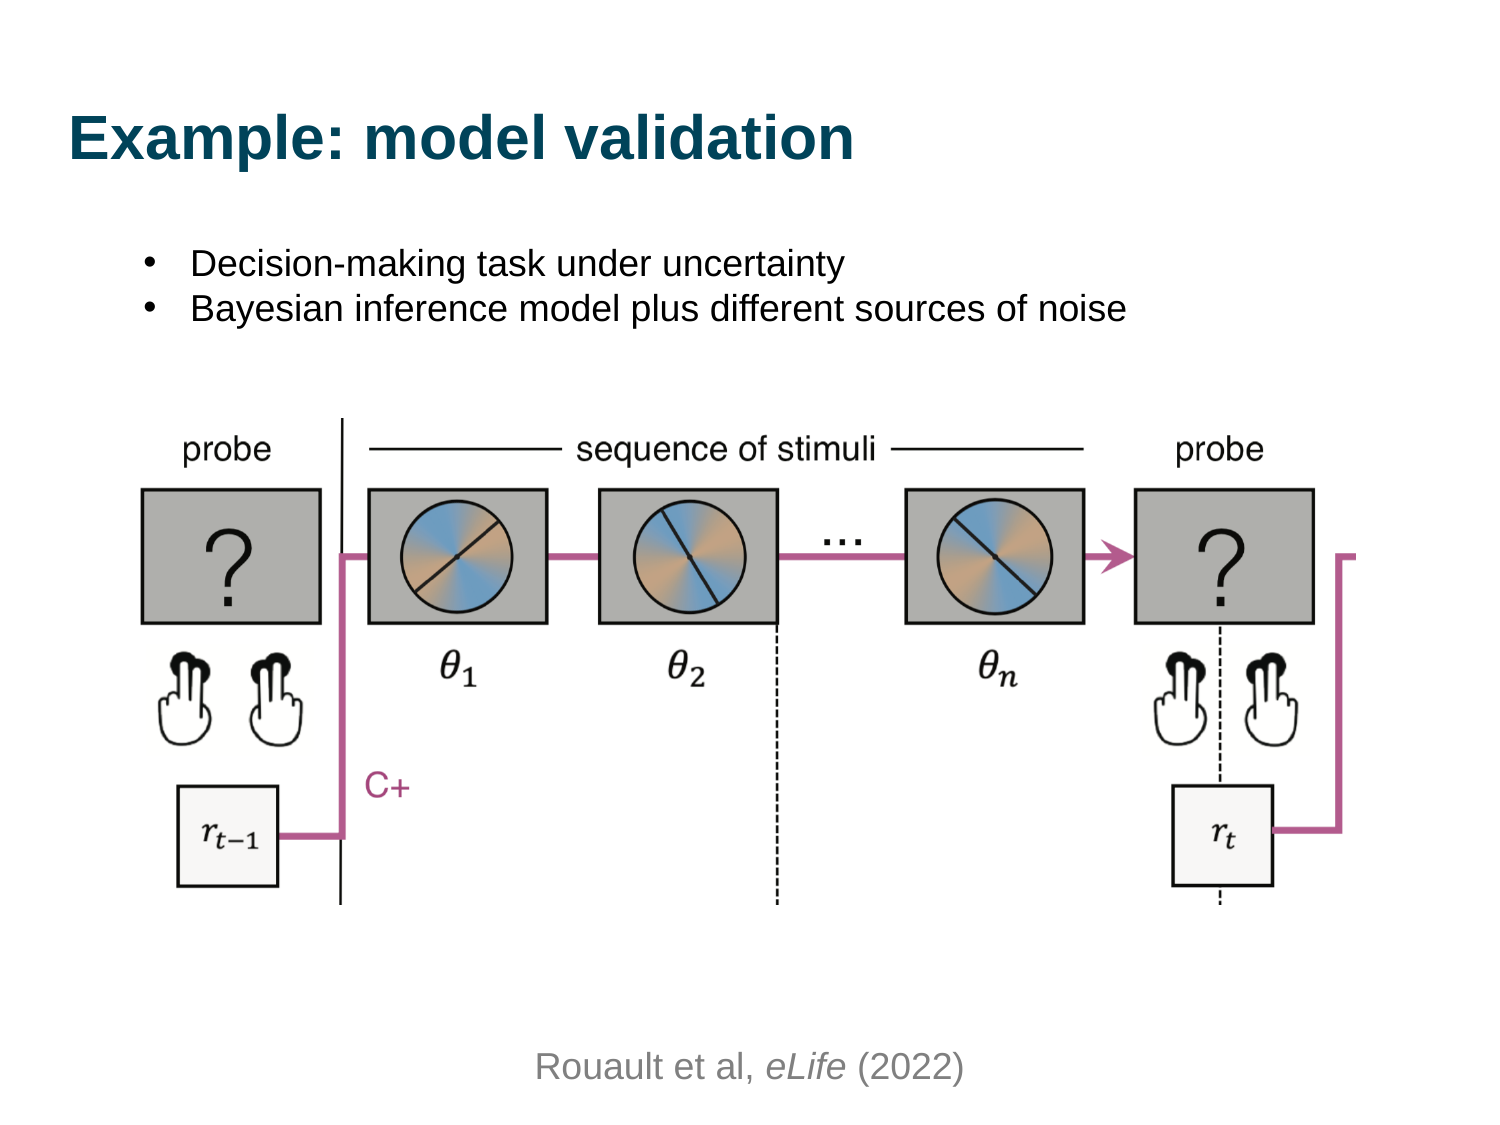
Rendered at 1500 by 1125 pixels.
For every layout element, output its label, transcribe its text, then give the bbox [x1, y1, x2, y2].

text_box Example: model validation [54, 89, 1400, 338]
text_box Rouault et al, eLife (2022) [0, 1034, 1500, 1095]
picture [129, 417, 1357, 906]
text_box Decision-making task under uncertainty Bayesian inference model plus different sources of noise [128, 231, 1143, 337]
